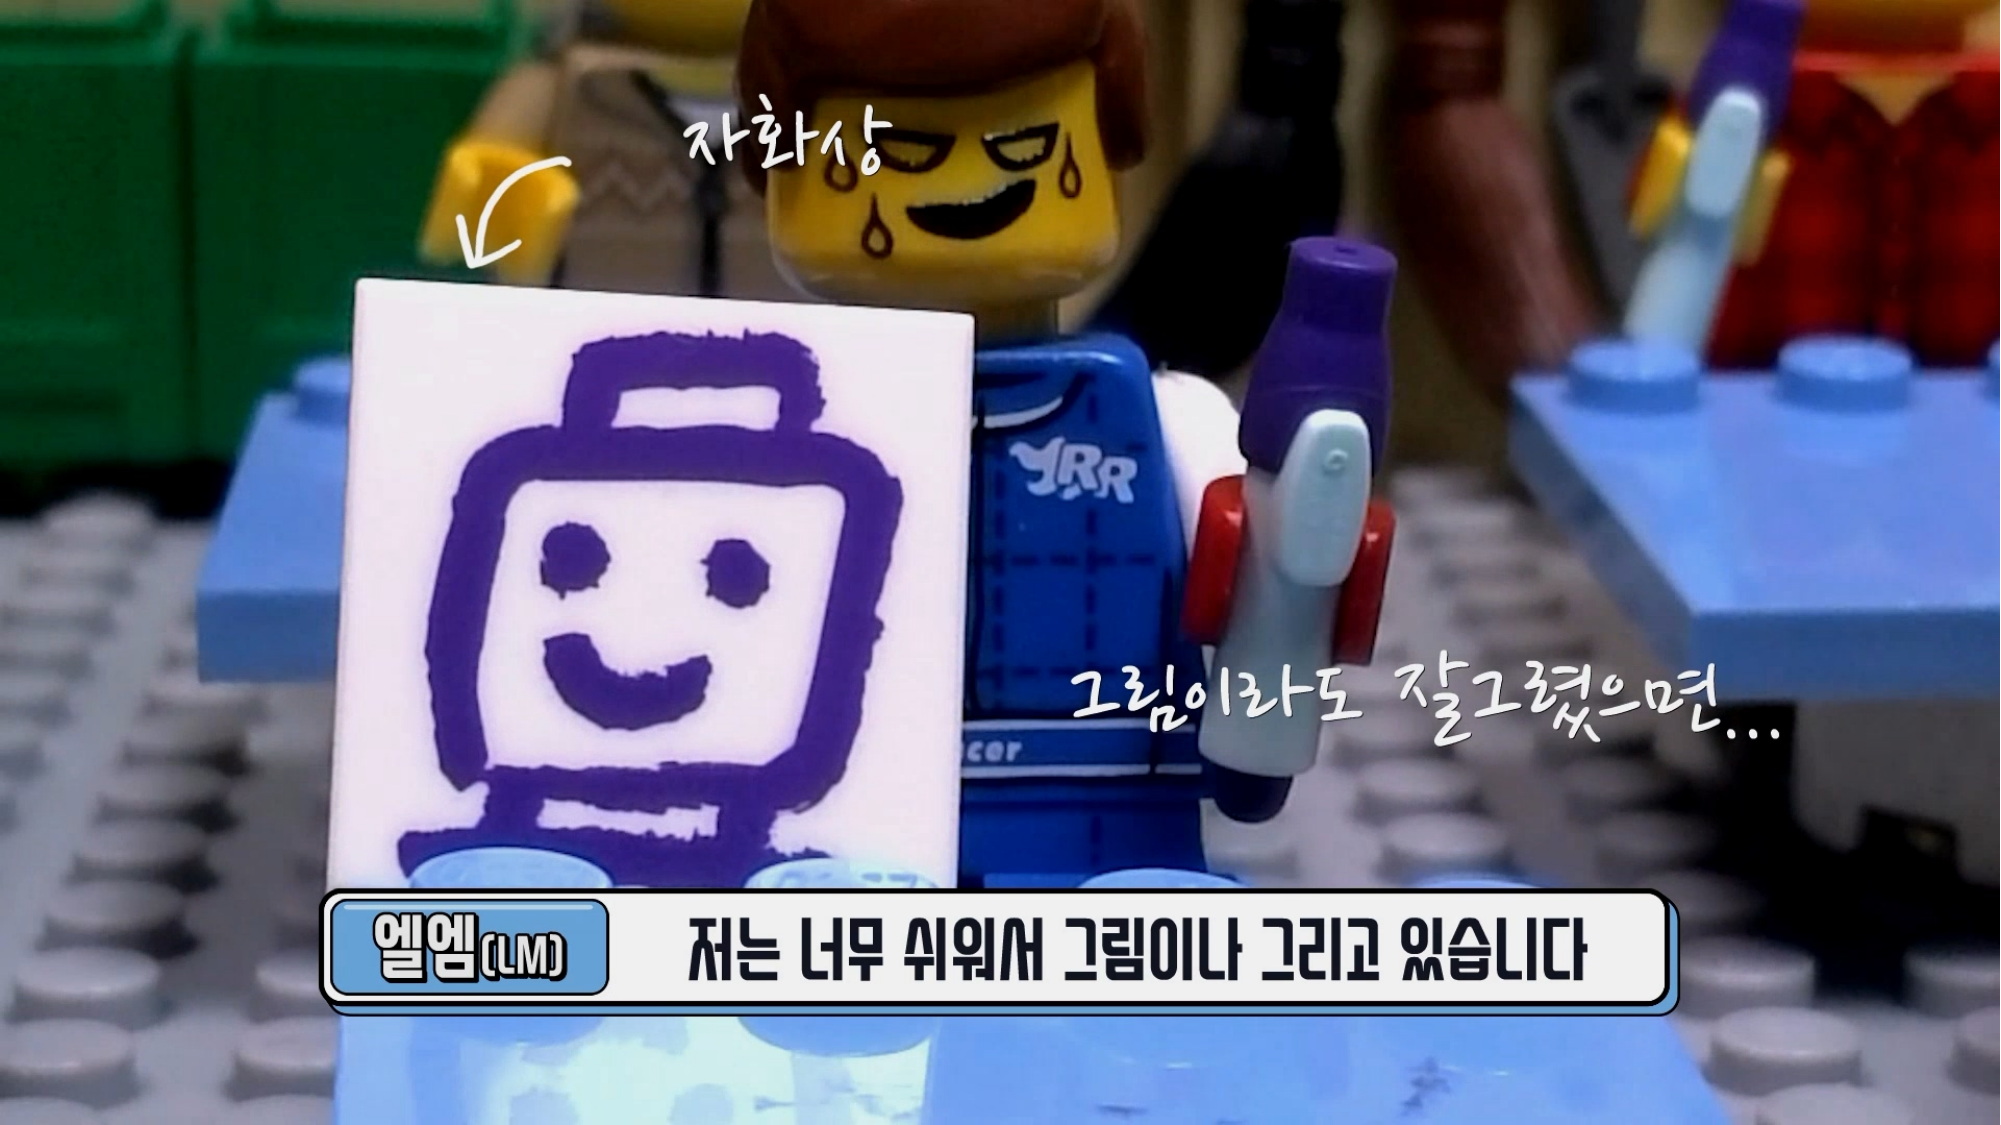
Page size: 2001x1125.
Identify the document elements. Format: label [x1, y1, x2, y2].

list [0, 0, 2000, 1125]
